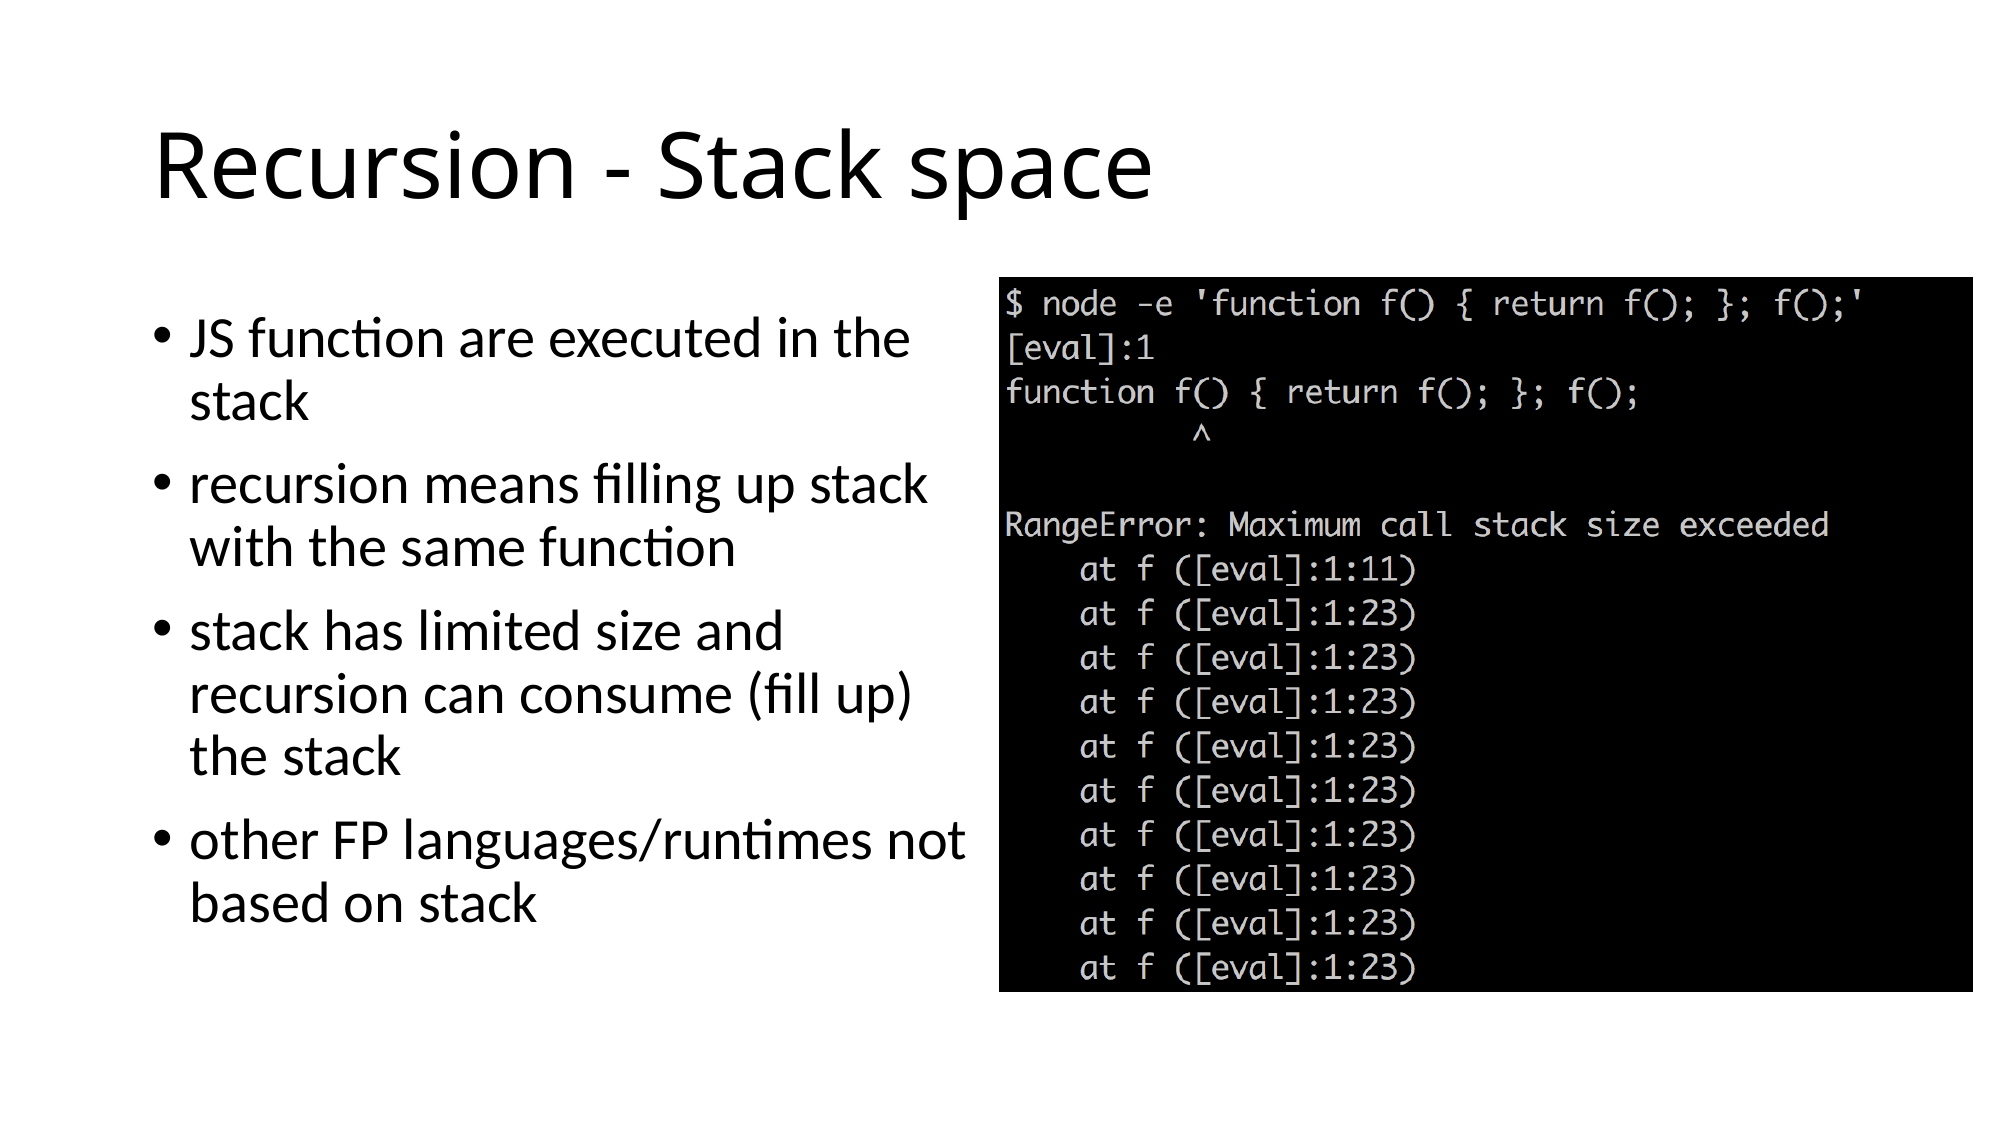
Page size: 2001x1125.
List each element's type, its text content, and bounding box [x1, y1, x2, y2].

list JS function are executed in the stack recursion means filling up stack with the same function stack has limited size and recursion can consume (fill up) the stack other FP languages/runtimes not based on stack [137, 299, 988, 1014]
title Recursion - Stack space [137, 59, 1863, 278]
picture [999, 277, 1973, 992]
